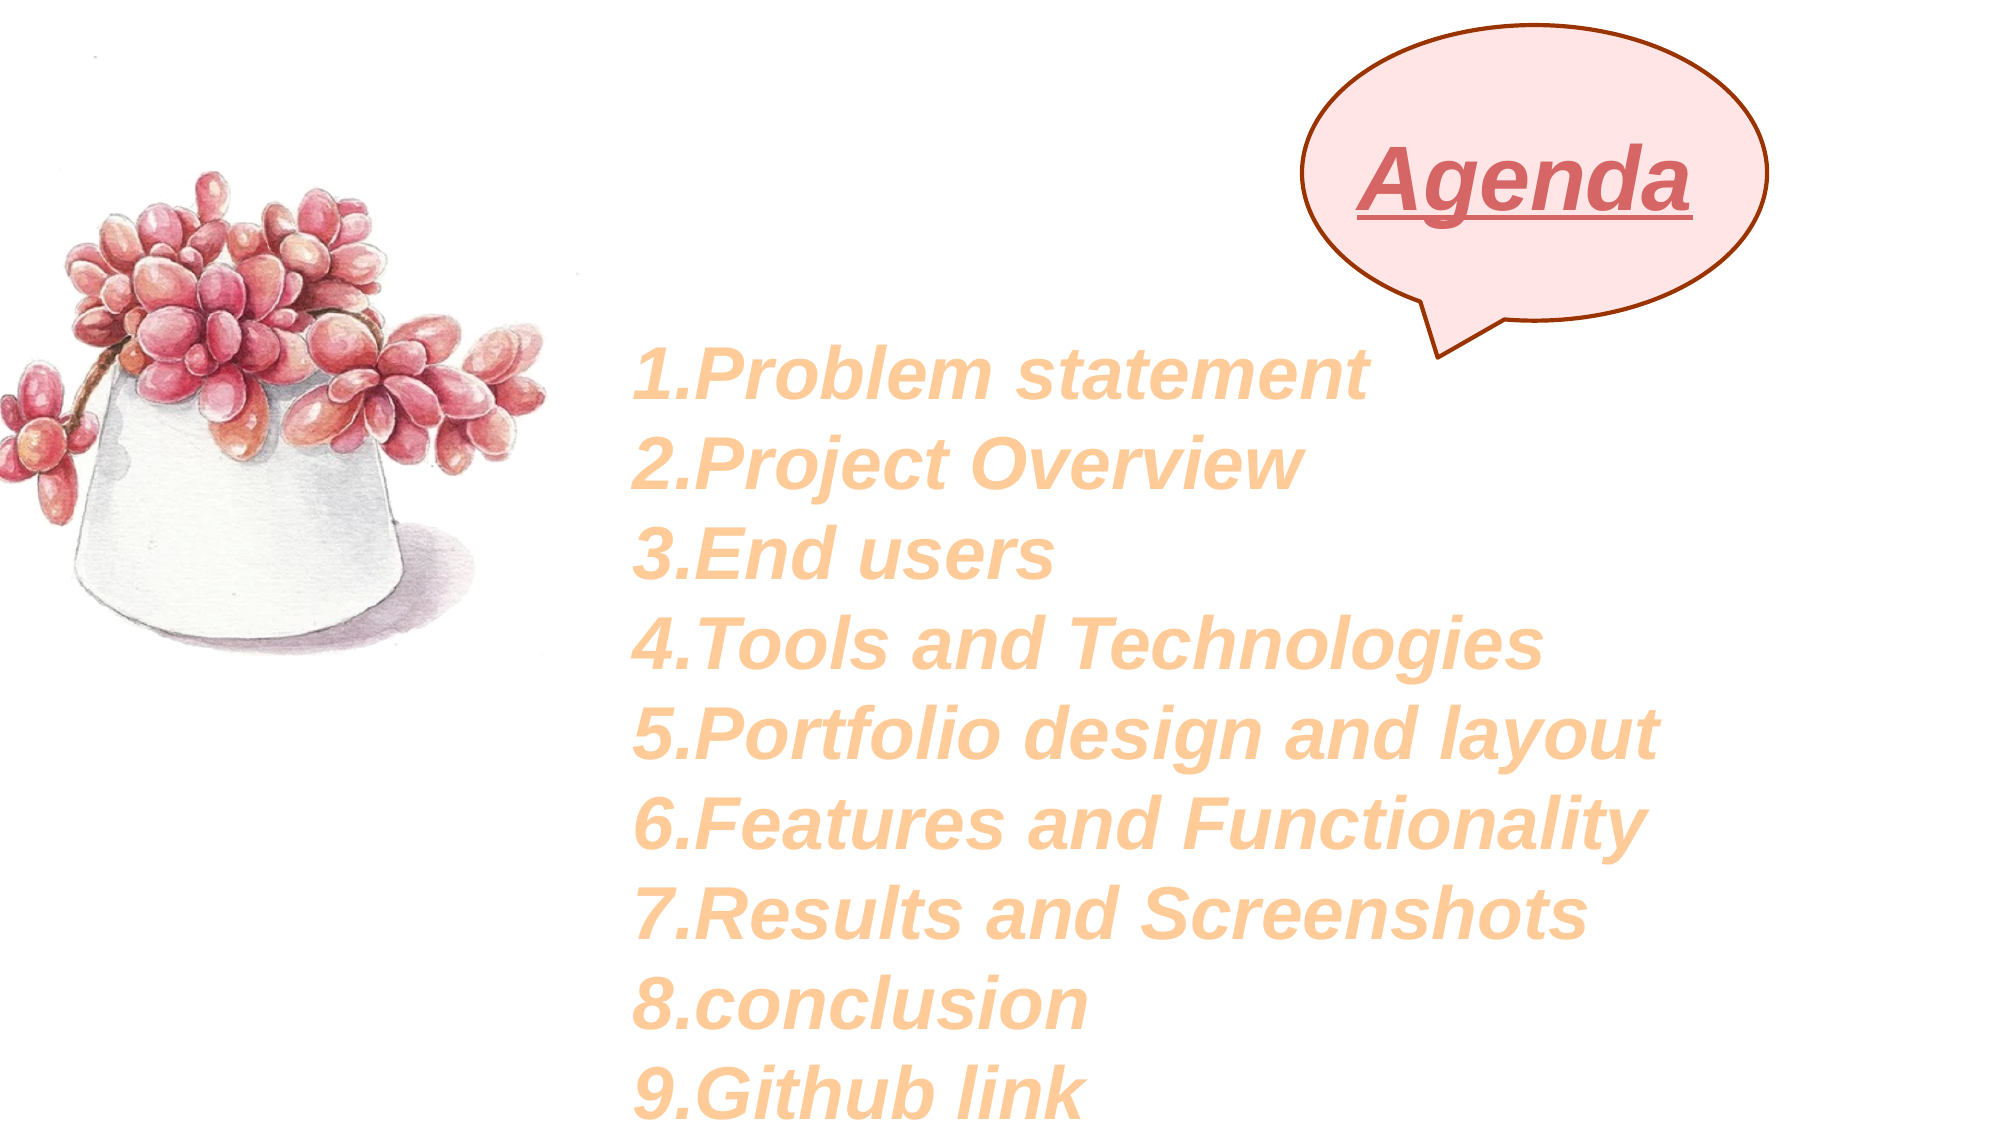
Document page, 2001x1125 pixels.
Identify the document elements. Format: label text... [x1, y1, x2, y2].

picture [0, 0, 619, 719]
text_box [1301, 25, 1746, 316]
text_box 1.Problem statement 2.Project Overview 3.End users 4.Tools and Technologies 5.Portfolio design and layout 6.Features and Functionality 7.Results and Screenshots 8.conclusion 9.Github link [617, 316, 1824, 1125]
text_box Agenda [1342, 111, 1824, 236]
